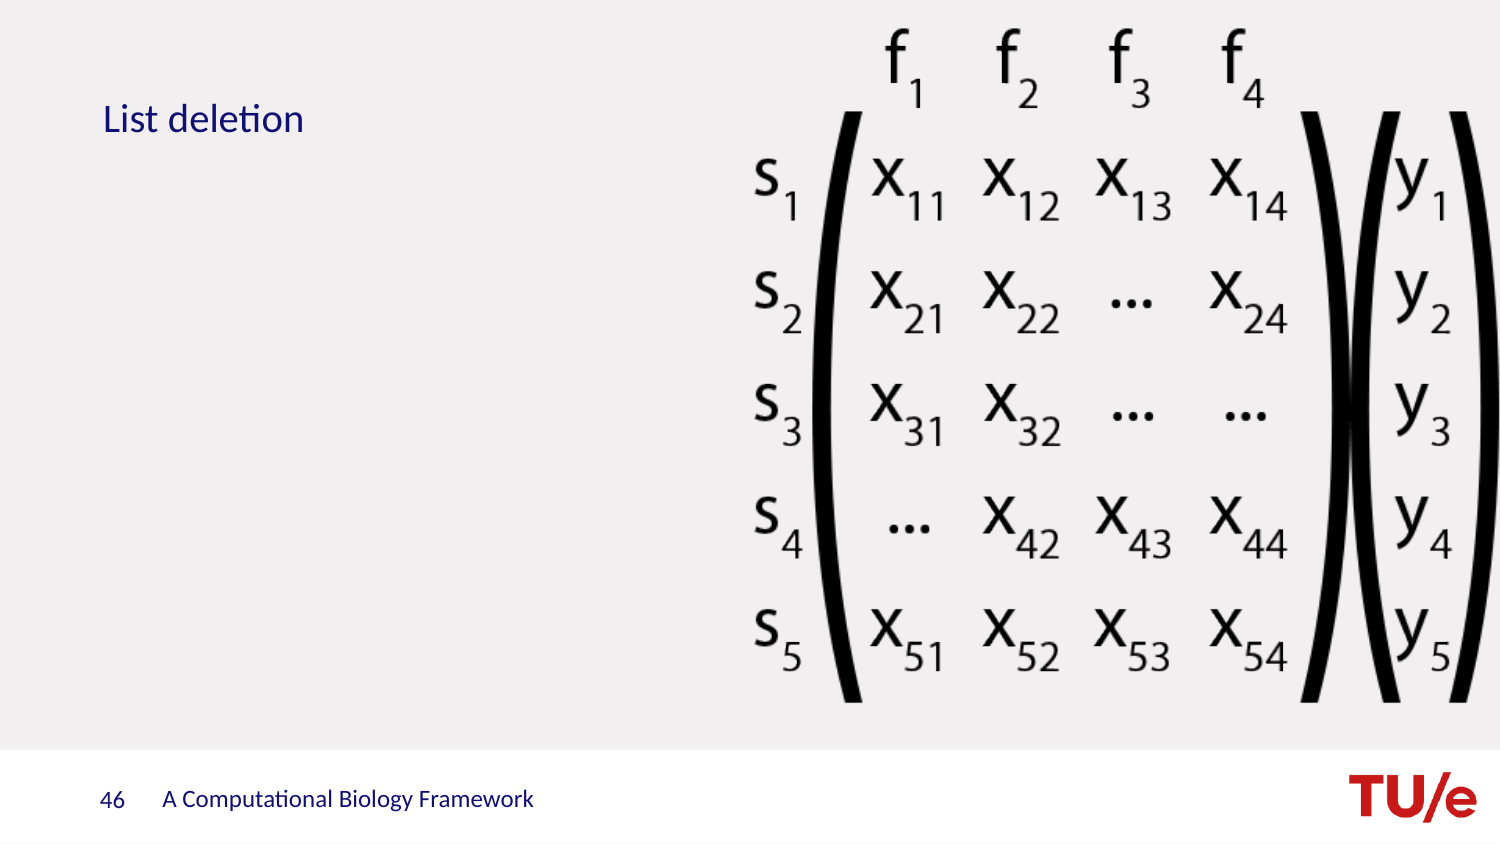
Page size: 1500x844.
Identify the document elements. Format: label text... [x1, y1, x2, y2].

slide_number 46 [100, 783, 199, 841]
footer A Computational Biology Framework [162, 782, 1267, 841]
picture [750, 0, 1500, 750]
picture [1336, 759, 1489, 835]
list List deletion [103, 102, 694, 750]
